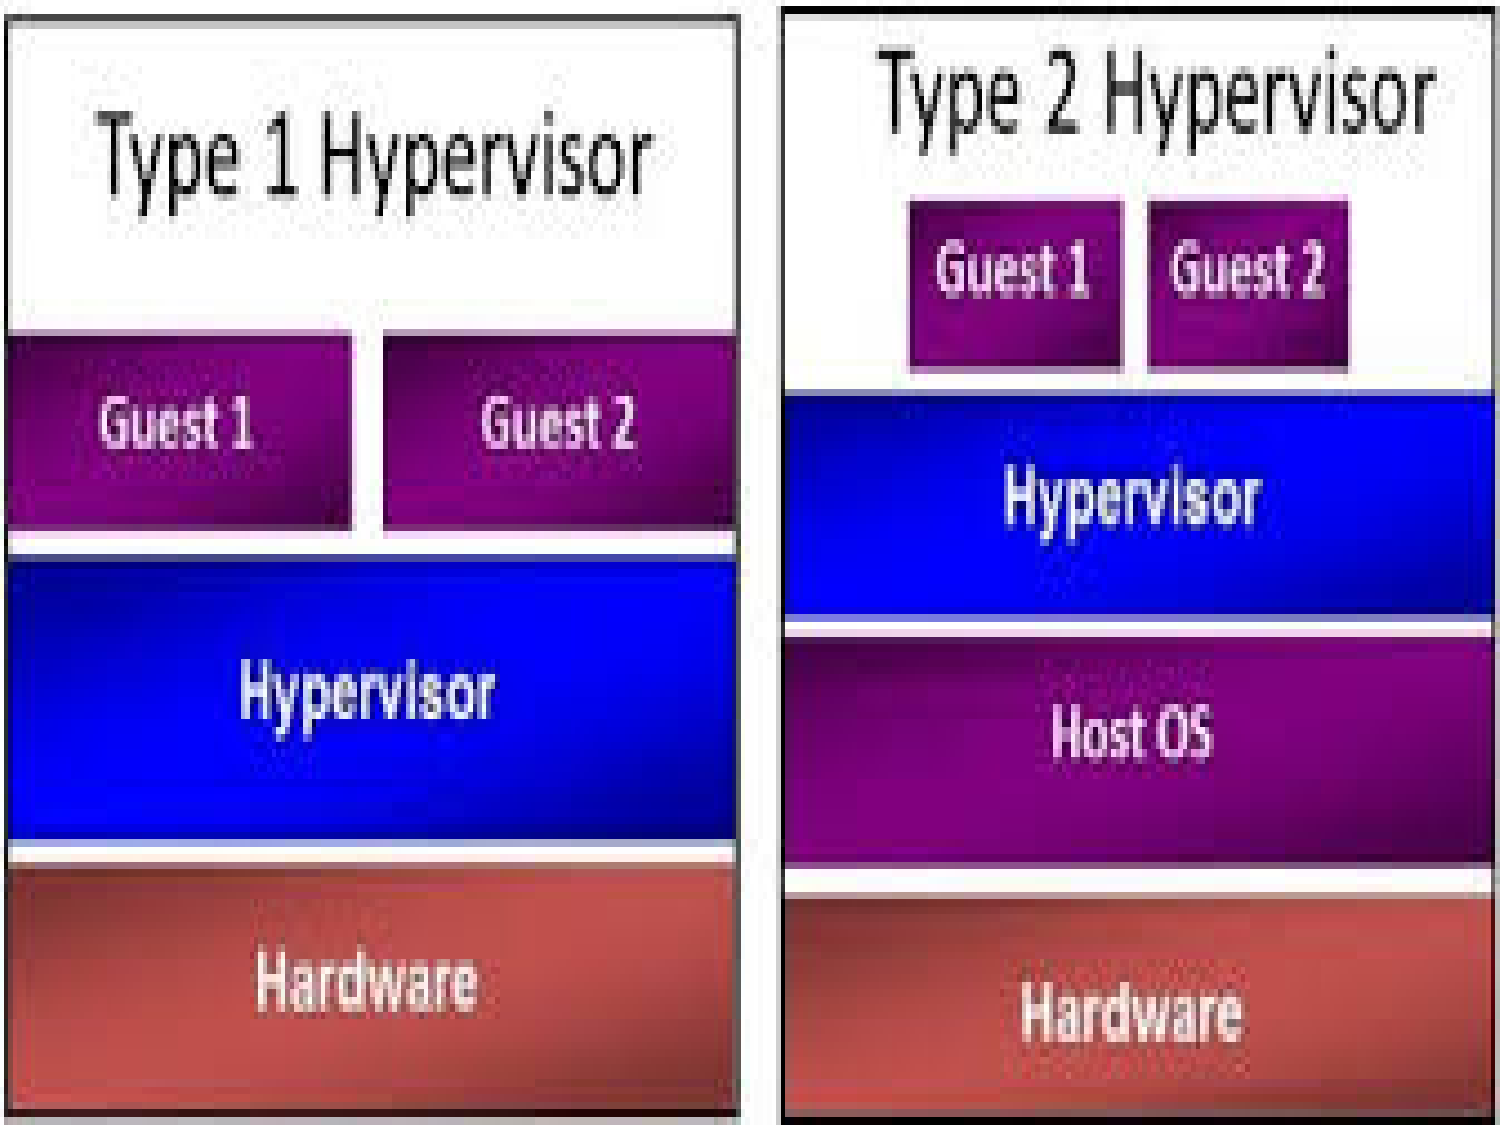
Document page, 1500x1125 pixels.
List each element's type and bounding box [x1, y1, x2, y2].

list [0, 0, 1500, 1125]
